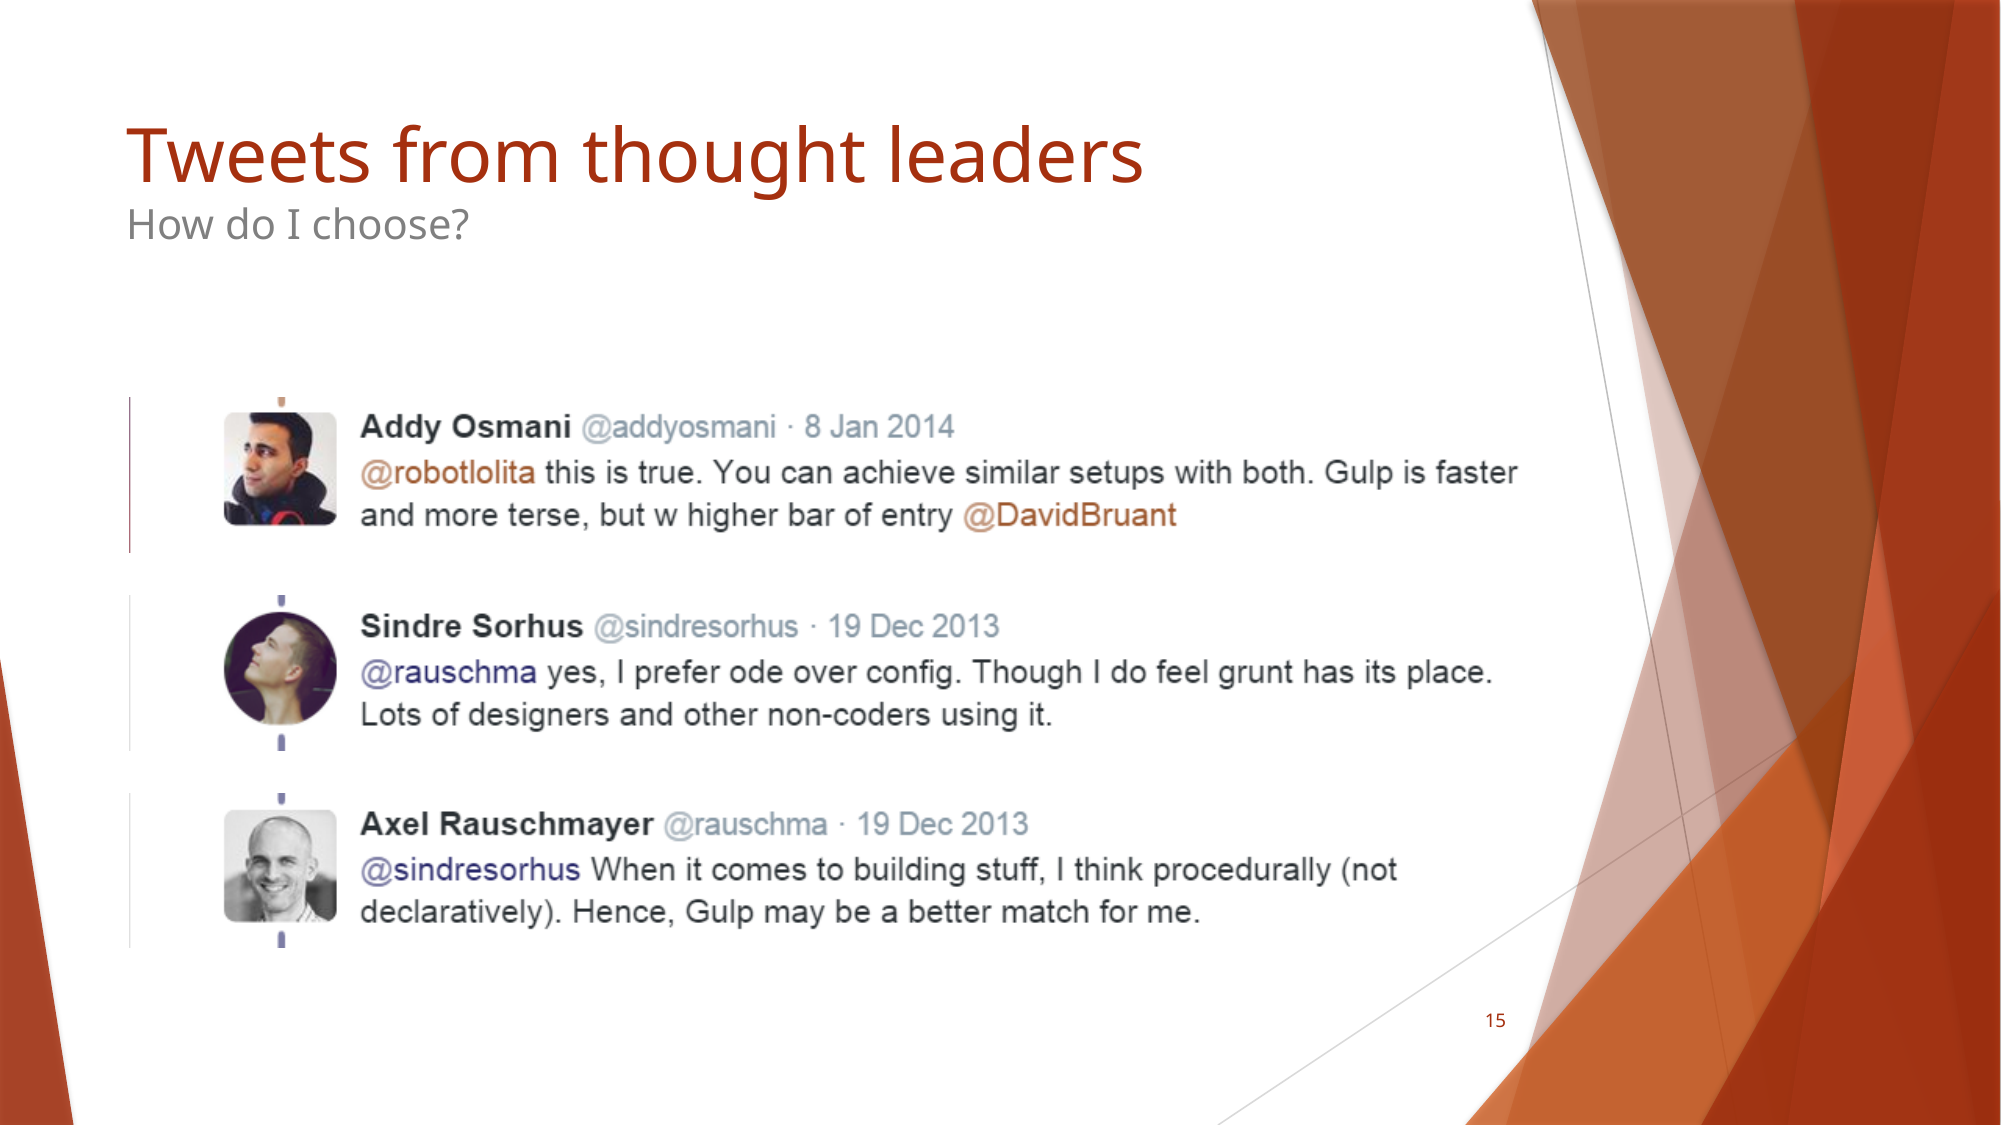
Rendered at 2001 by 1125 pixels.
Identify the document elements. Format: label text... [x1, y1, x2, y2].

picture [129, 397, 1531, 553]
picture [128, 792, 1412, 949]
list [129, 594, 1504, 751]
slide_number 15 [1409, 991, 1522, 1051]
title Tweets from thought leaders How do I choose? [111, 99, 1522, 317]
